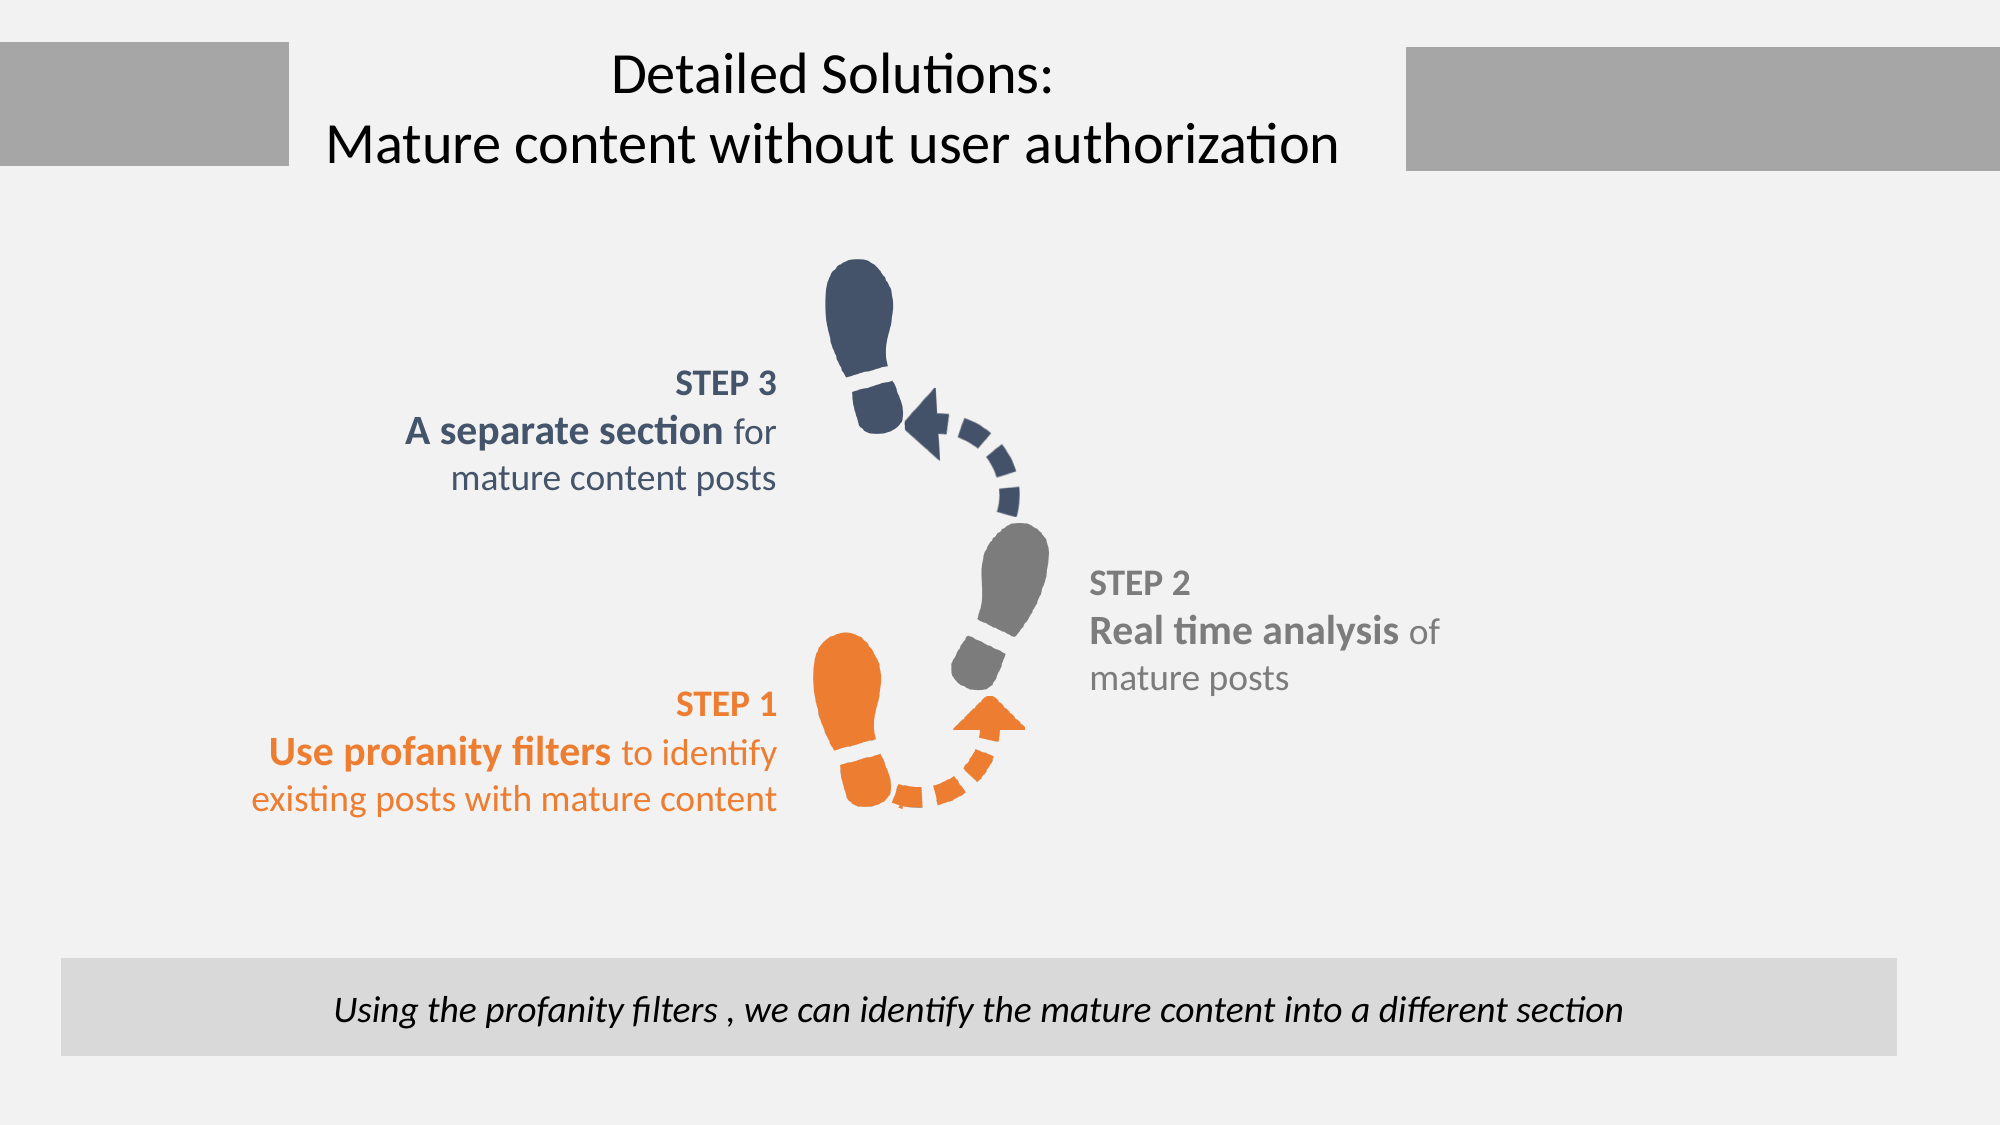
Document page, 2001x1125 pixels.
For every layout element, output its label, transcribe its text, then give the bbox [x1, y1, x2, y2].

text_box Using the profanity filters , we can identify the mature content into a different section [61, 958, 1897, 1056]
text_box Detailed Solutions: Mature content without user authorization [273, 43, 1393, 167]
text_box STEP 1 Use profanity filters to identify existing posts with mature content [215, 681, 782, 816]
text_box [1406, 47, 2000, 171]
picture [781, 228, 1091, 693]
text_box [0, 42, 289, 166]
text_box STEP 3 A separate section for mature content posts [371, 361, 800, 496]
picture [769, 602, 1025, 815]
text_box STEP 2 Real time analysis of mature posts [1083, 562, 1476, 694]
